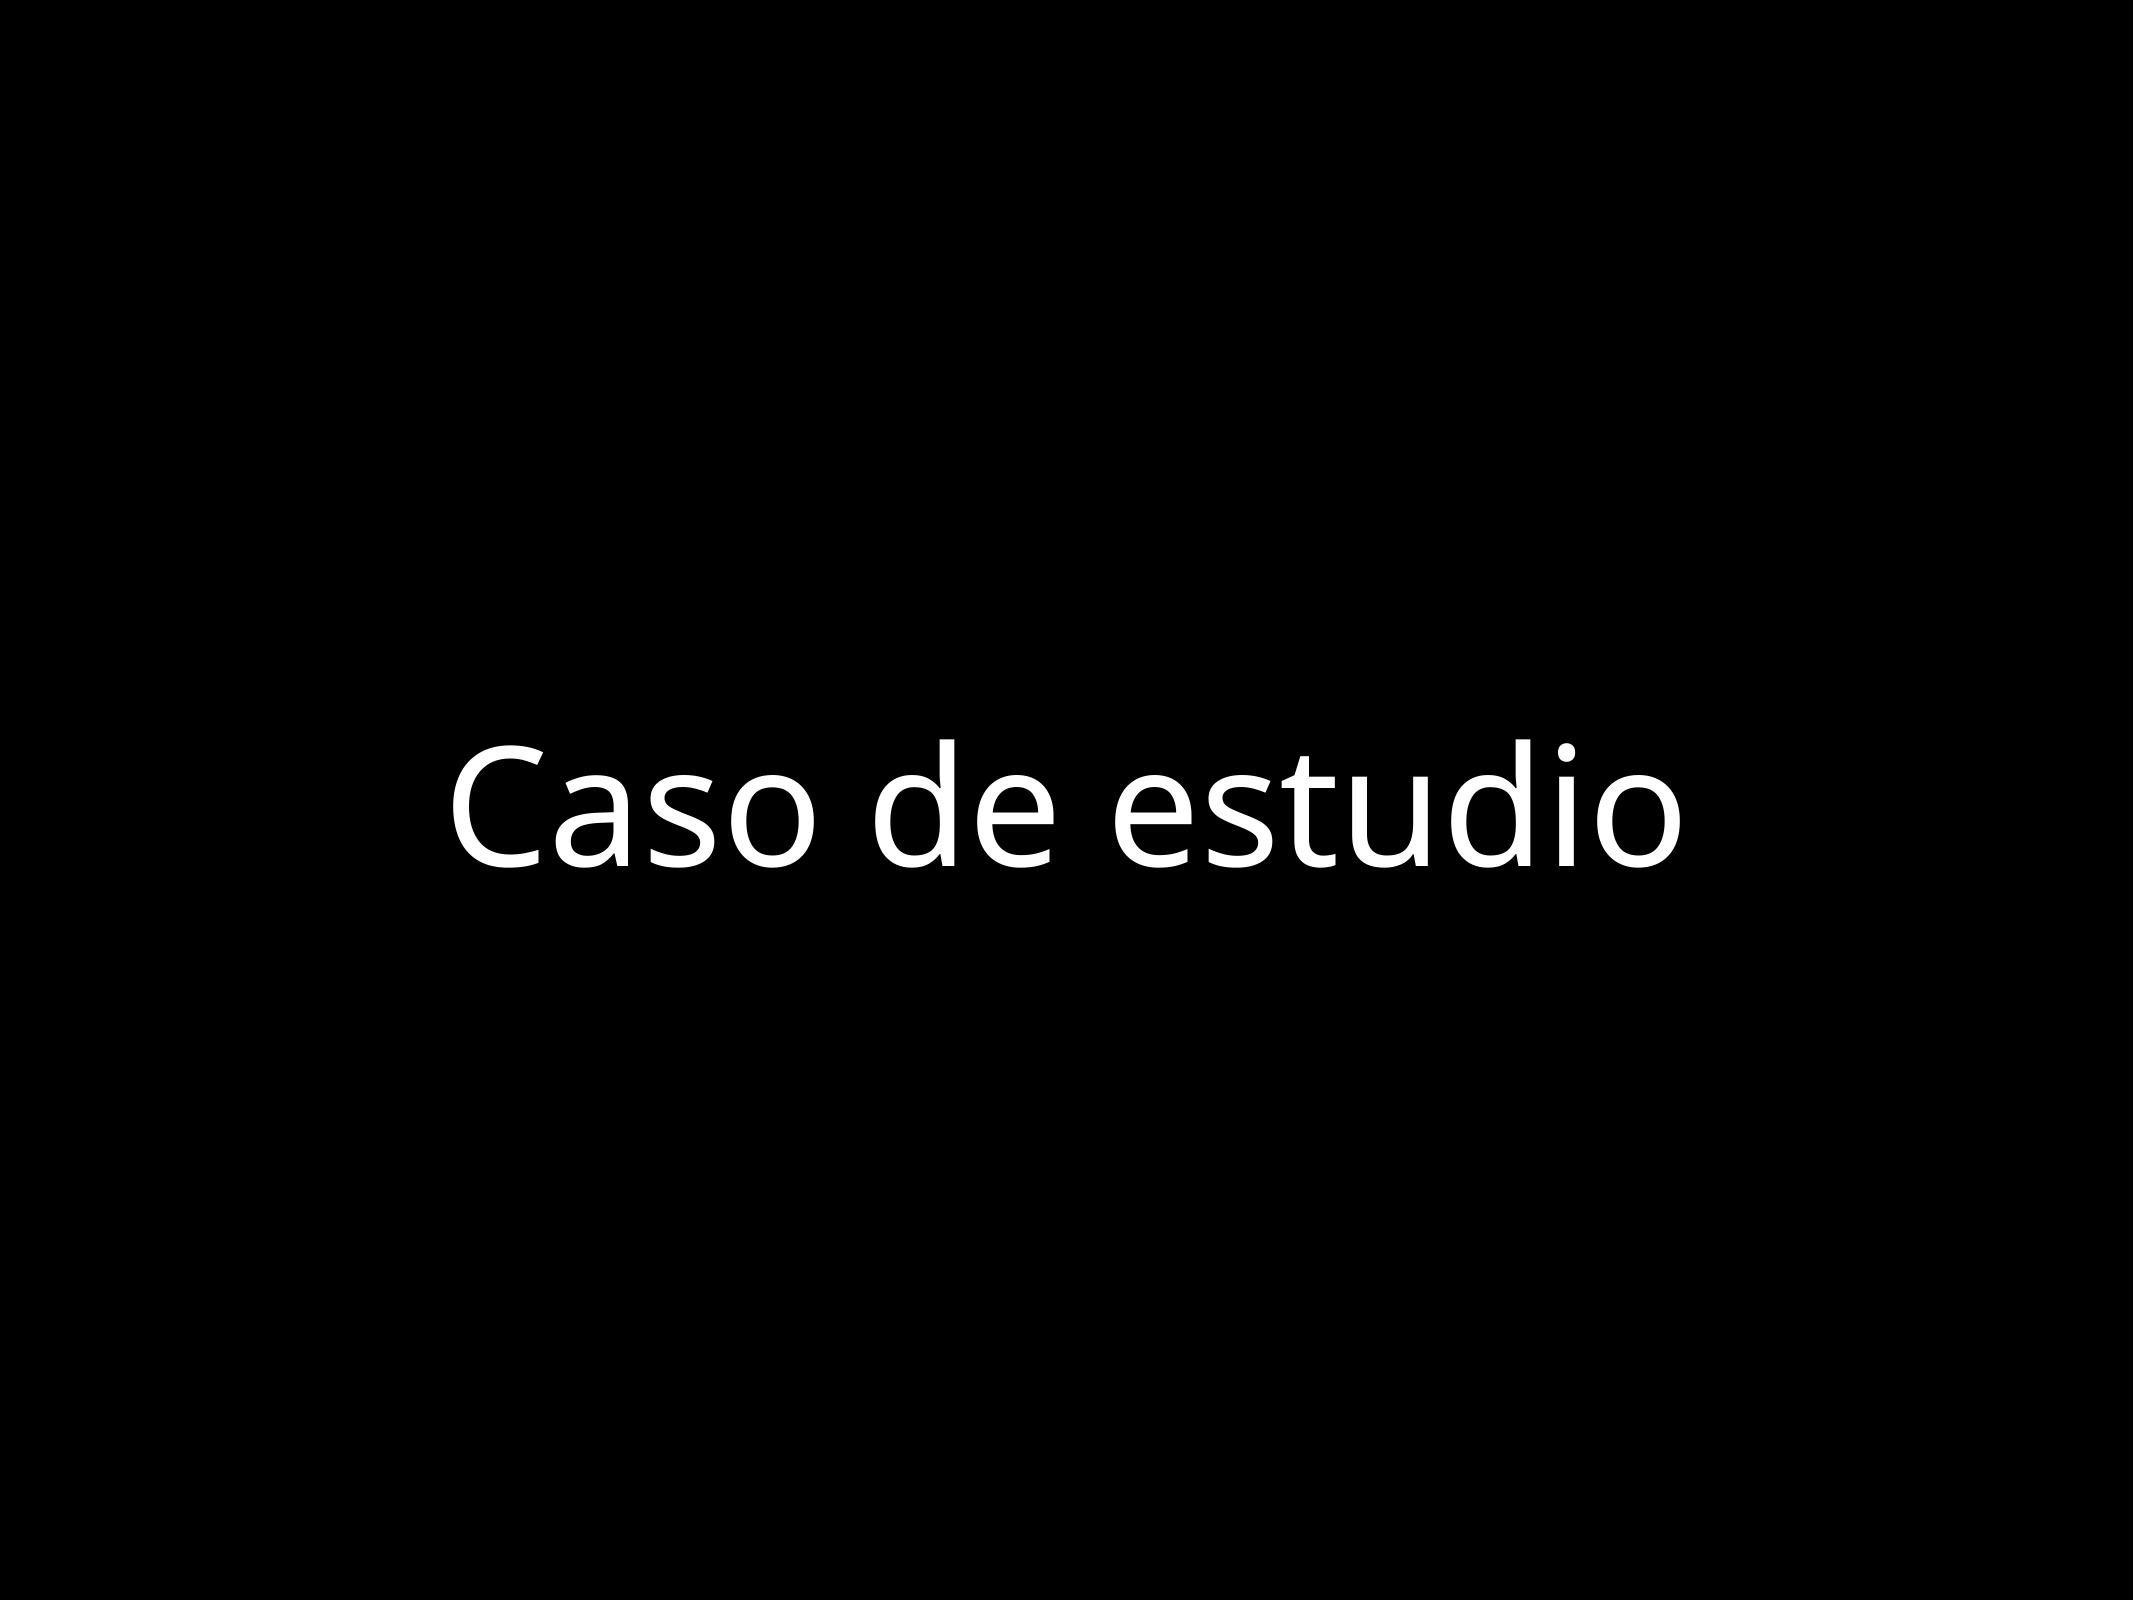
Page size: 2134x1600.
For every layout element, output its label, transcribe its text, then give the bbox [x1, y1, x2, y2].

title Caso de estudio [207, 528, 1926, 1072]
